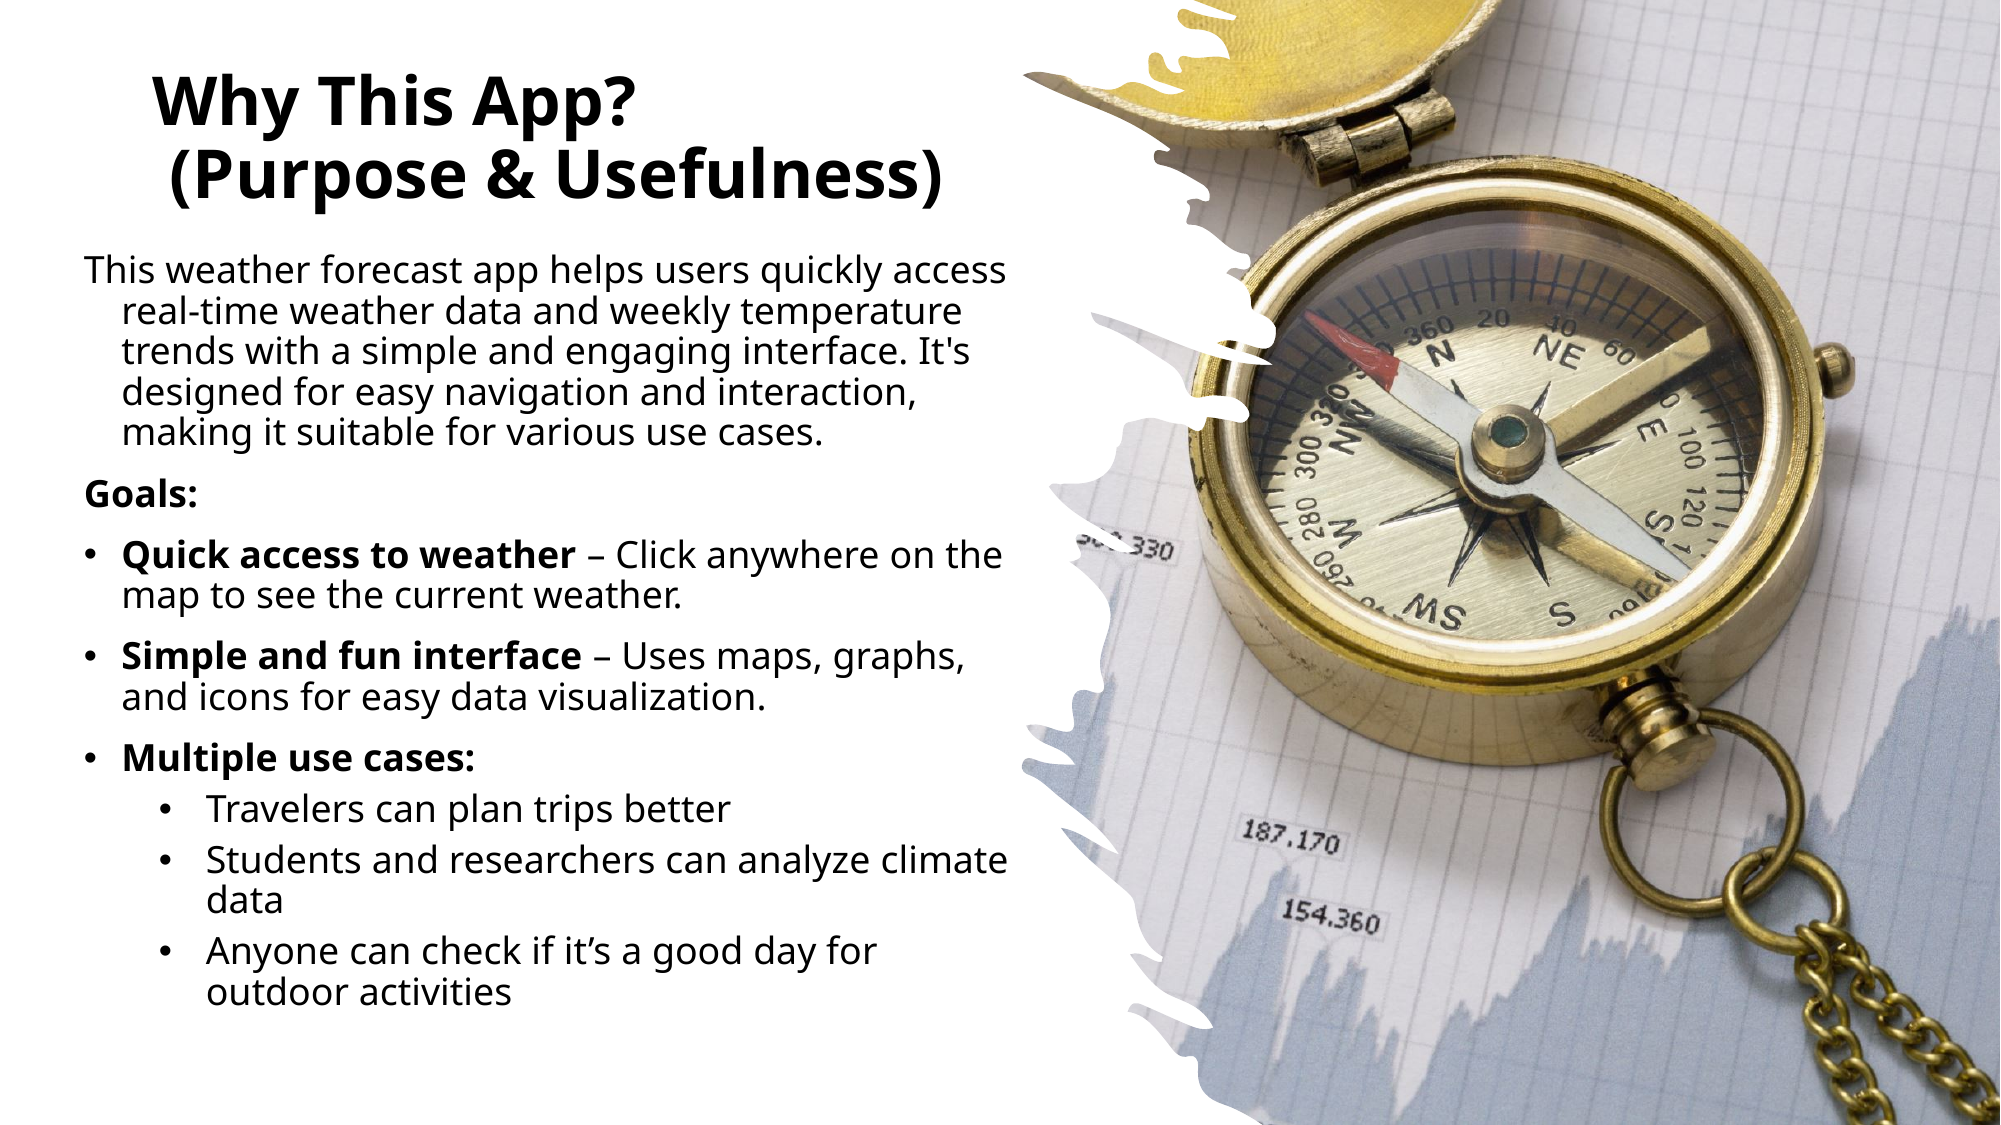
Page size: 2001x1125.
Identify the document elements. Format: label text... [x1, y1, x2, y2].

title Why This App? (Purpose & Usefulness) [137, 59, 1021, 222]
text_box [0, 0, 1021, 1125]
picture [1021, 0, 2000, 1125]
list This weather forecast app helps users quickly access real-time weather data and weekly temperature trends with a simple and engaging interface. It's designed for easy navigation and interaction, making it suitable for various use cases. Goals: Quick access to weather – Click anywhere on the map to see the current weather. Simple and fun interface – Uses maps, graphs, and icons for easy data visualization. Multiple use cases: Travelers can plan trips better Students and researchers can analyze climate data Anyone can check if it’s a good day for outdoor activities [69, 244, 1021, 1014]
